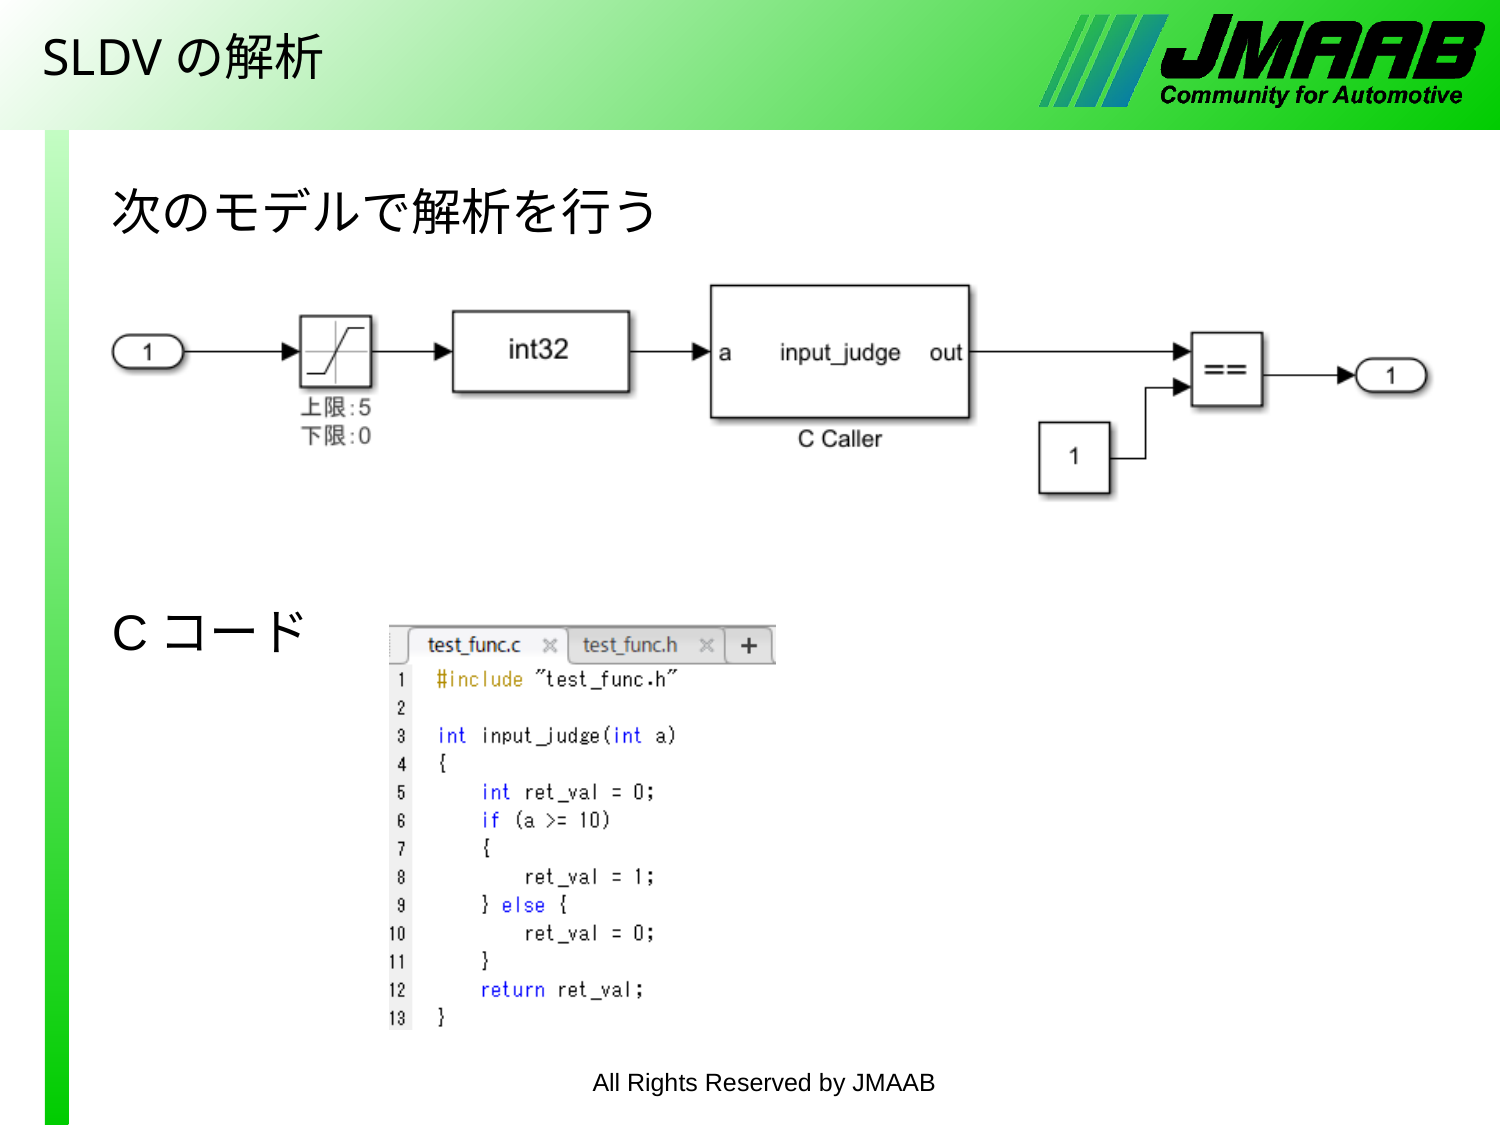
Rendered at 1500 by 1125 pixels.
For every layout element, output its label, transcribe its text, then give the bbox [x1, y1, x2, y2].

picture [99, 274, 1451, 510]
list 次のモデルで解析を行う Cコード [96, 516, 1447, 1047]
picture [1036, 11, 1486, 109]
picture [389, 624, 776, 1030]
title SLDVの解析 [27, 21, 1100, 91]
list 次のモデルで解析を行う Cコード [96, 172, 1447, 276]
